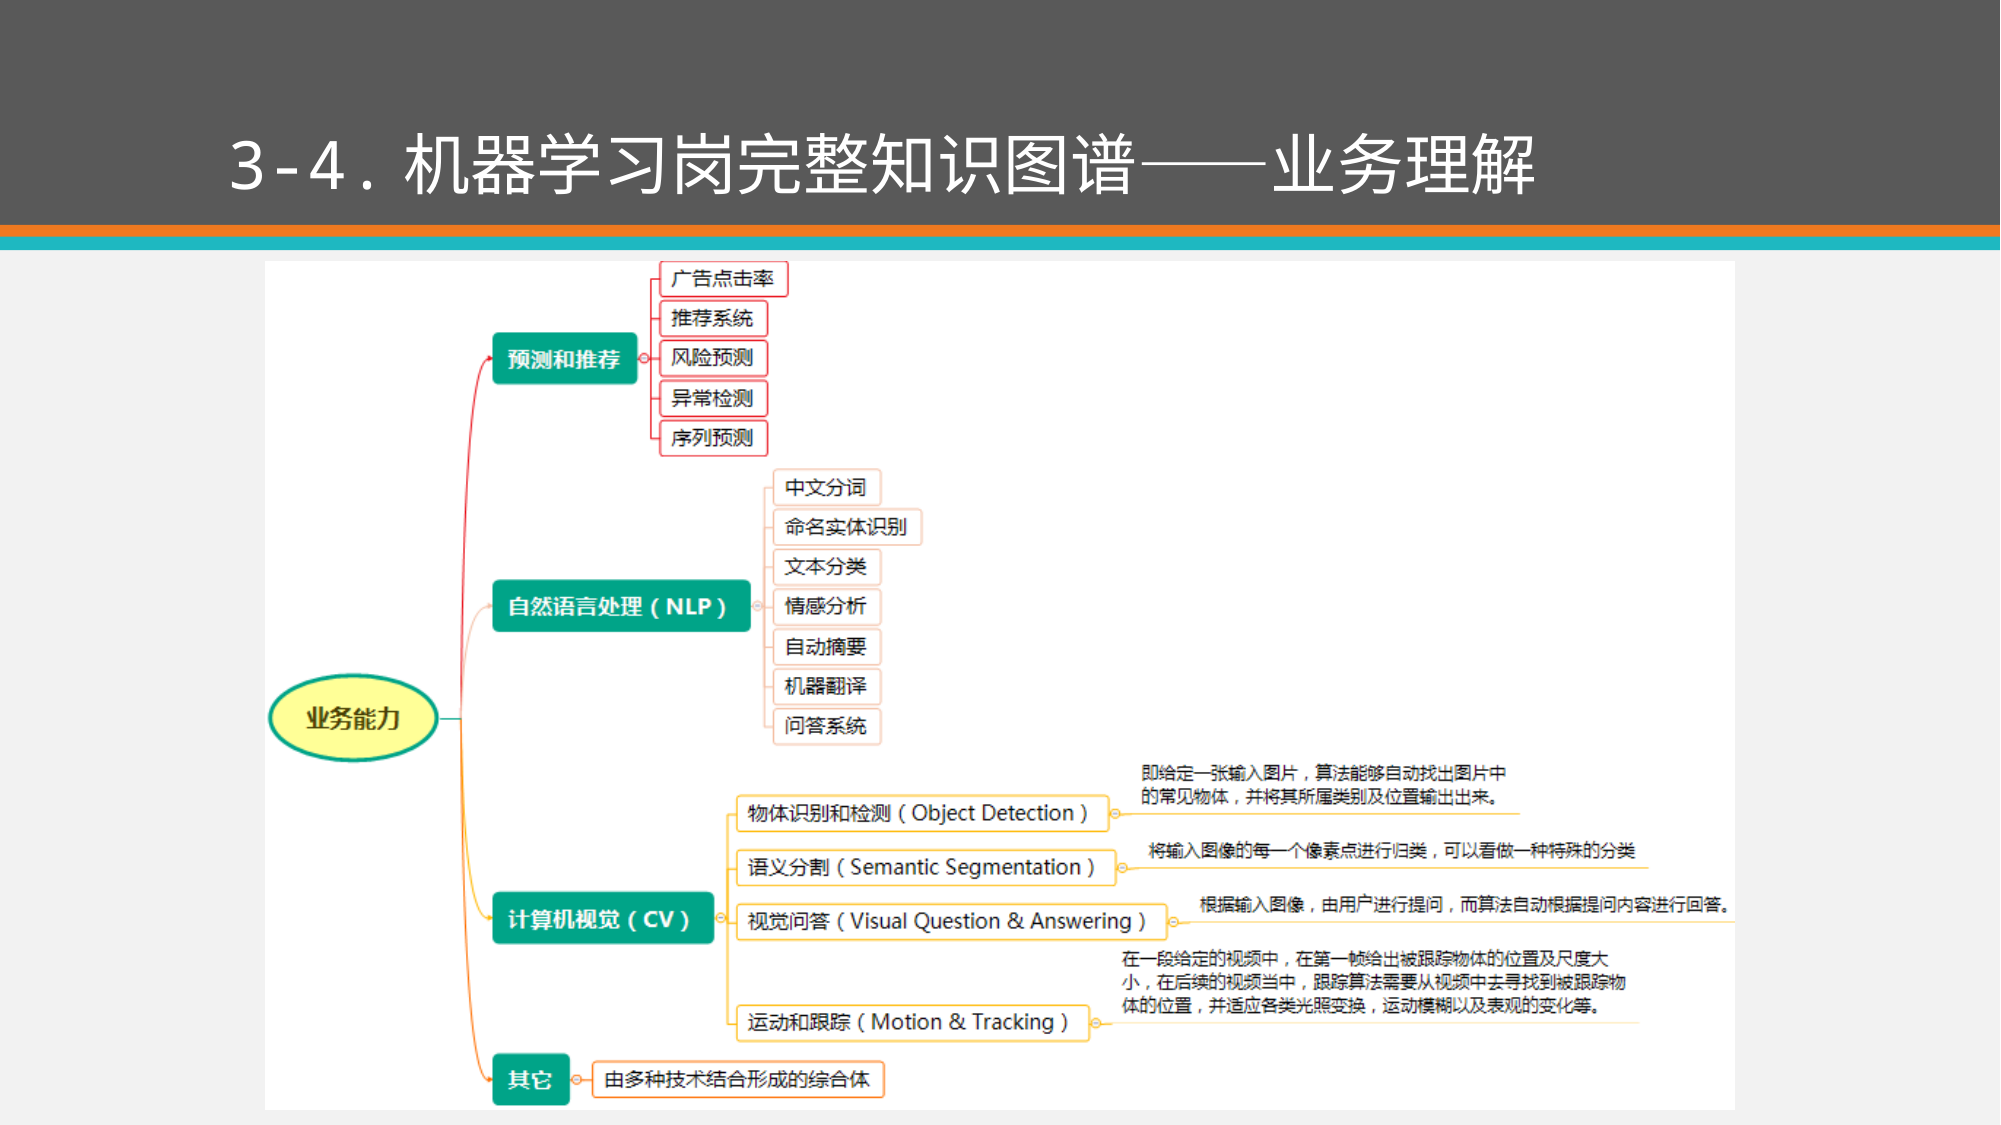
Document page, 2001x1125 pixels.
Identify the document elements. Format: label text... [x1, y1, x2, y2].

title 3-4.机器学习岗完整知识图谱——业务理解 [212, 41, 1788, 212]
picture [265, 261, 1735, 1110]
